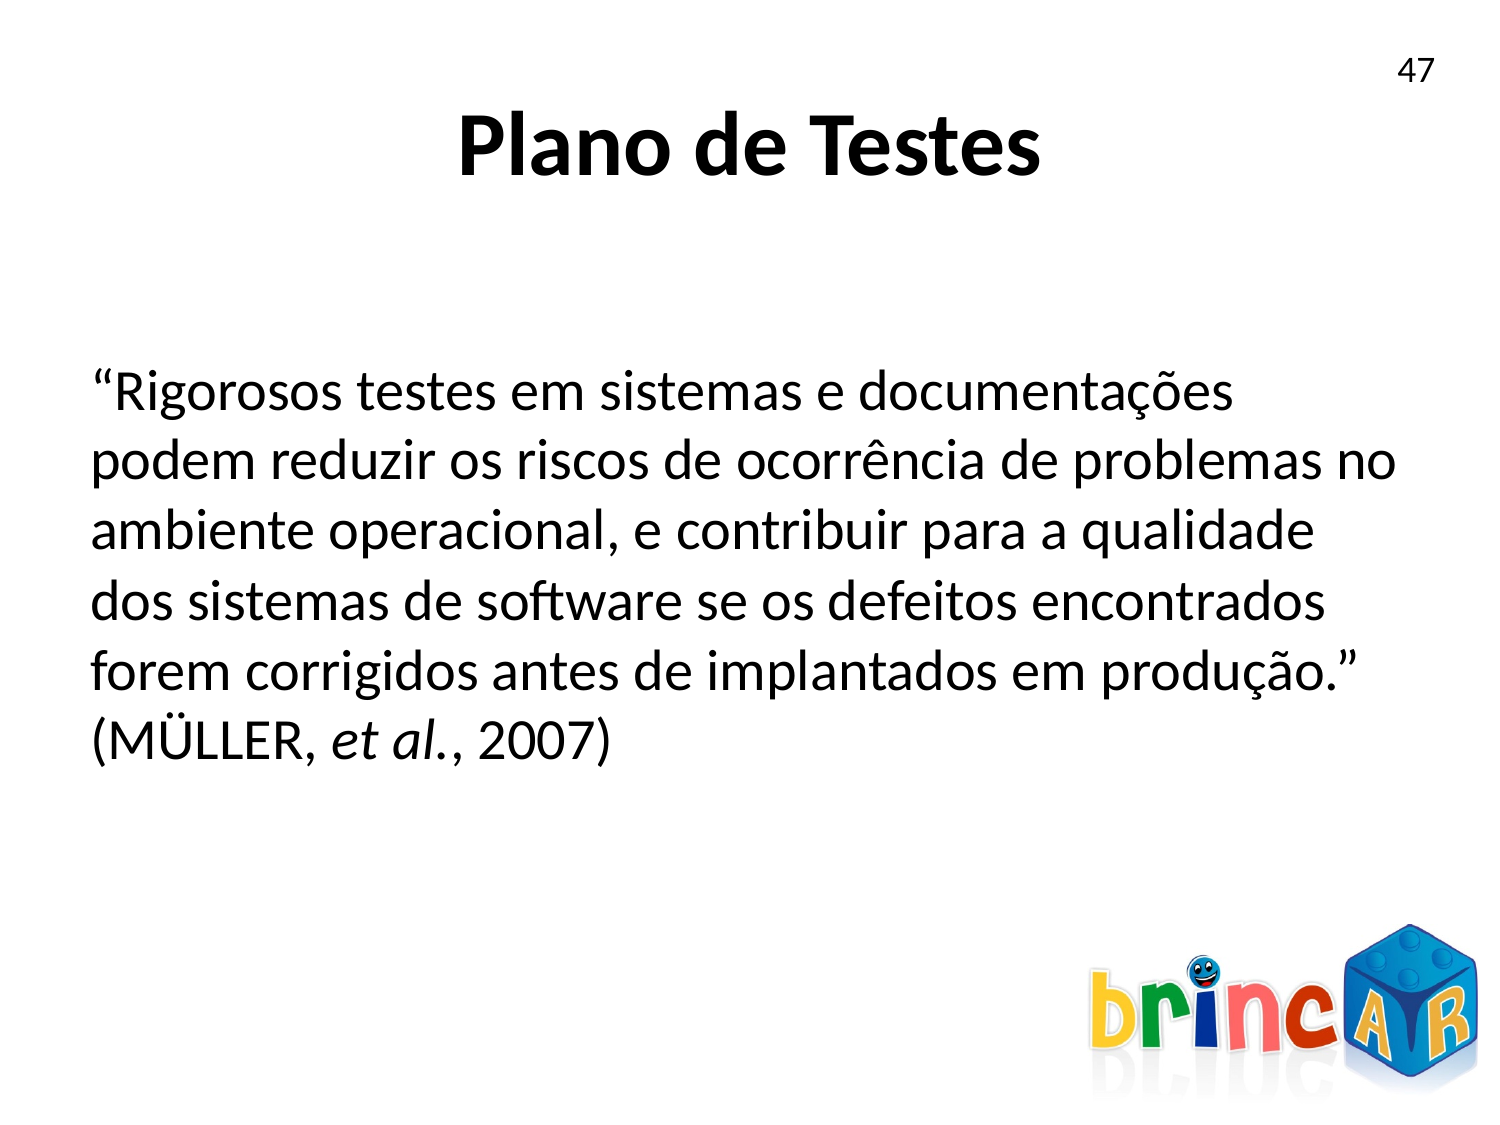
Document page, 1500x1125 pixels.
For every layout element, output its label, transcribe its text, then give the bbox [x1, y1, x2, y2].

title Plano de Testes [75, 45, 1425, 233]
picture [1087, 924, 1478, 1125]
text_box 47 [1362, 37, 1450, 98]
list “Rigorosos testes em sistemas e documentações podem reduzir os riscos de ocorrência de problemas no ambiente operacional, e contribuir para a qualidade dos sistemas de software se os defeitos encontrados forem corrigidos antes de implantados em produção.” (MÜLLER, et al., 2007) [75, 262, 1425, 1005]
